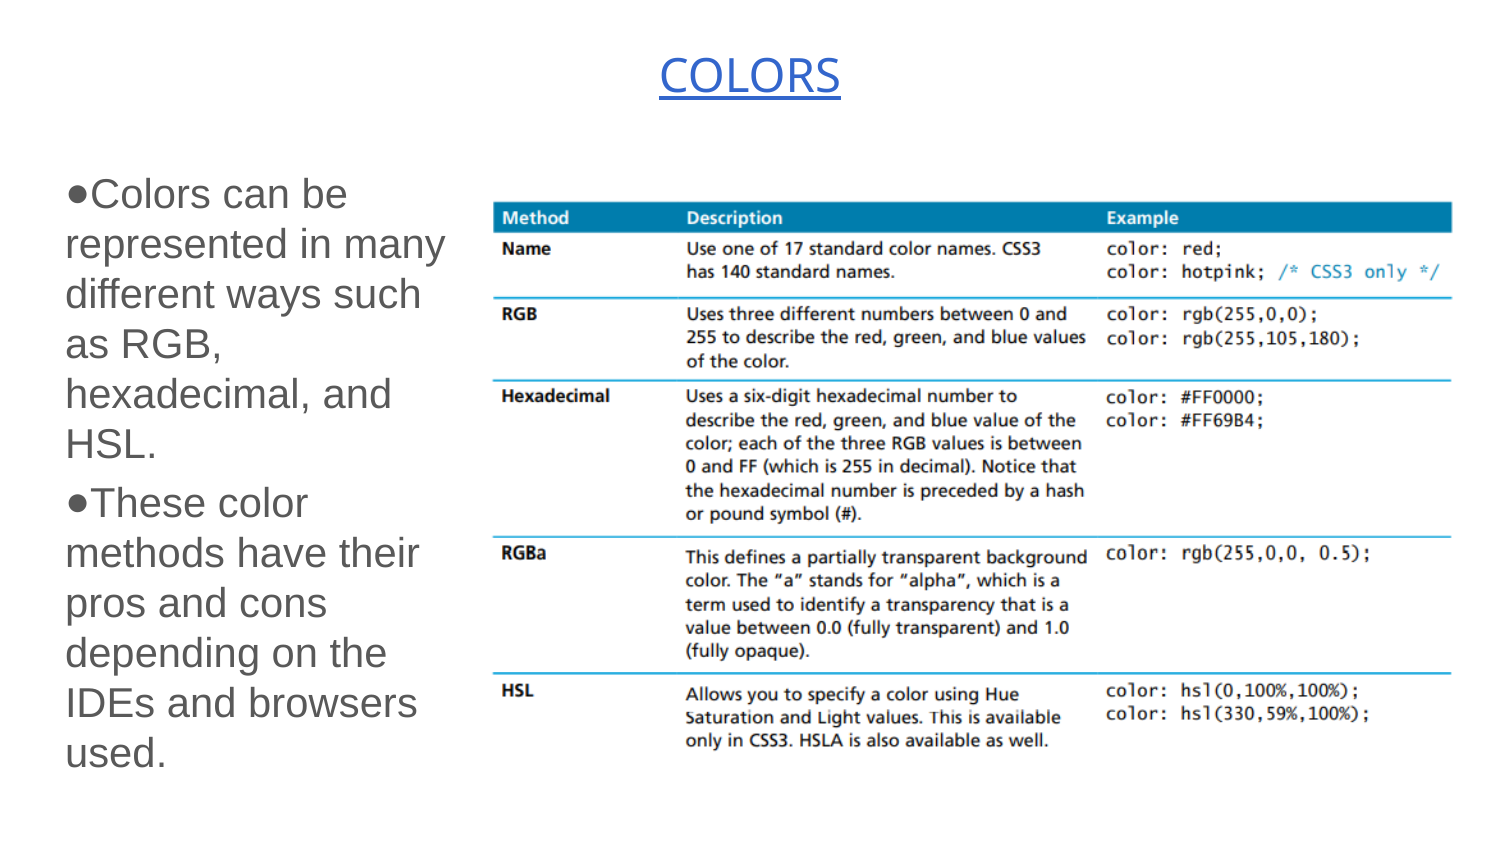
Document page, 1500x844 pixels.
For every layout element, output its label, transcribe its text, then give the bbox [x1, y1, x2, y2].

picture [487, 196, 1463, 753]
subtitle Colors can be represented in many different ways such as RGB, hexadecimal, and HSL. These color methods have their pros and cons depending on the IDEs and browsers used. [50, 159, 475, 785]
title COLORS [0, 37, 1500, 110]
